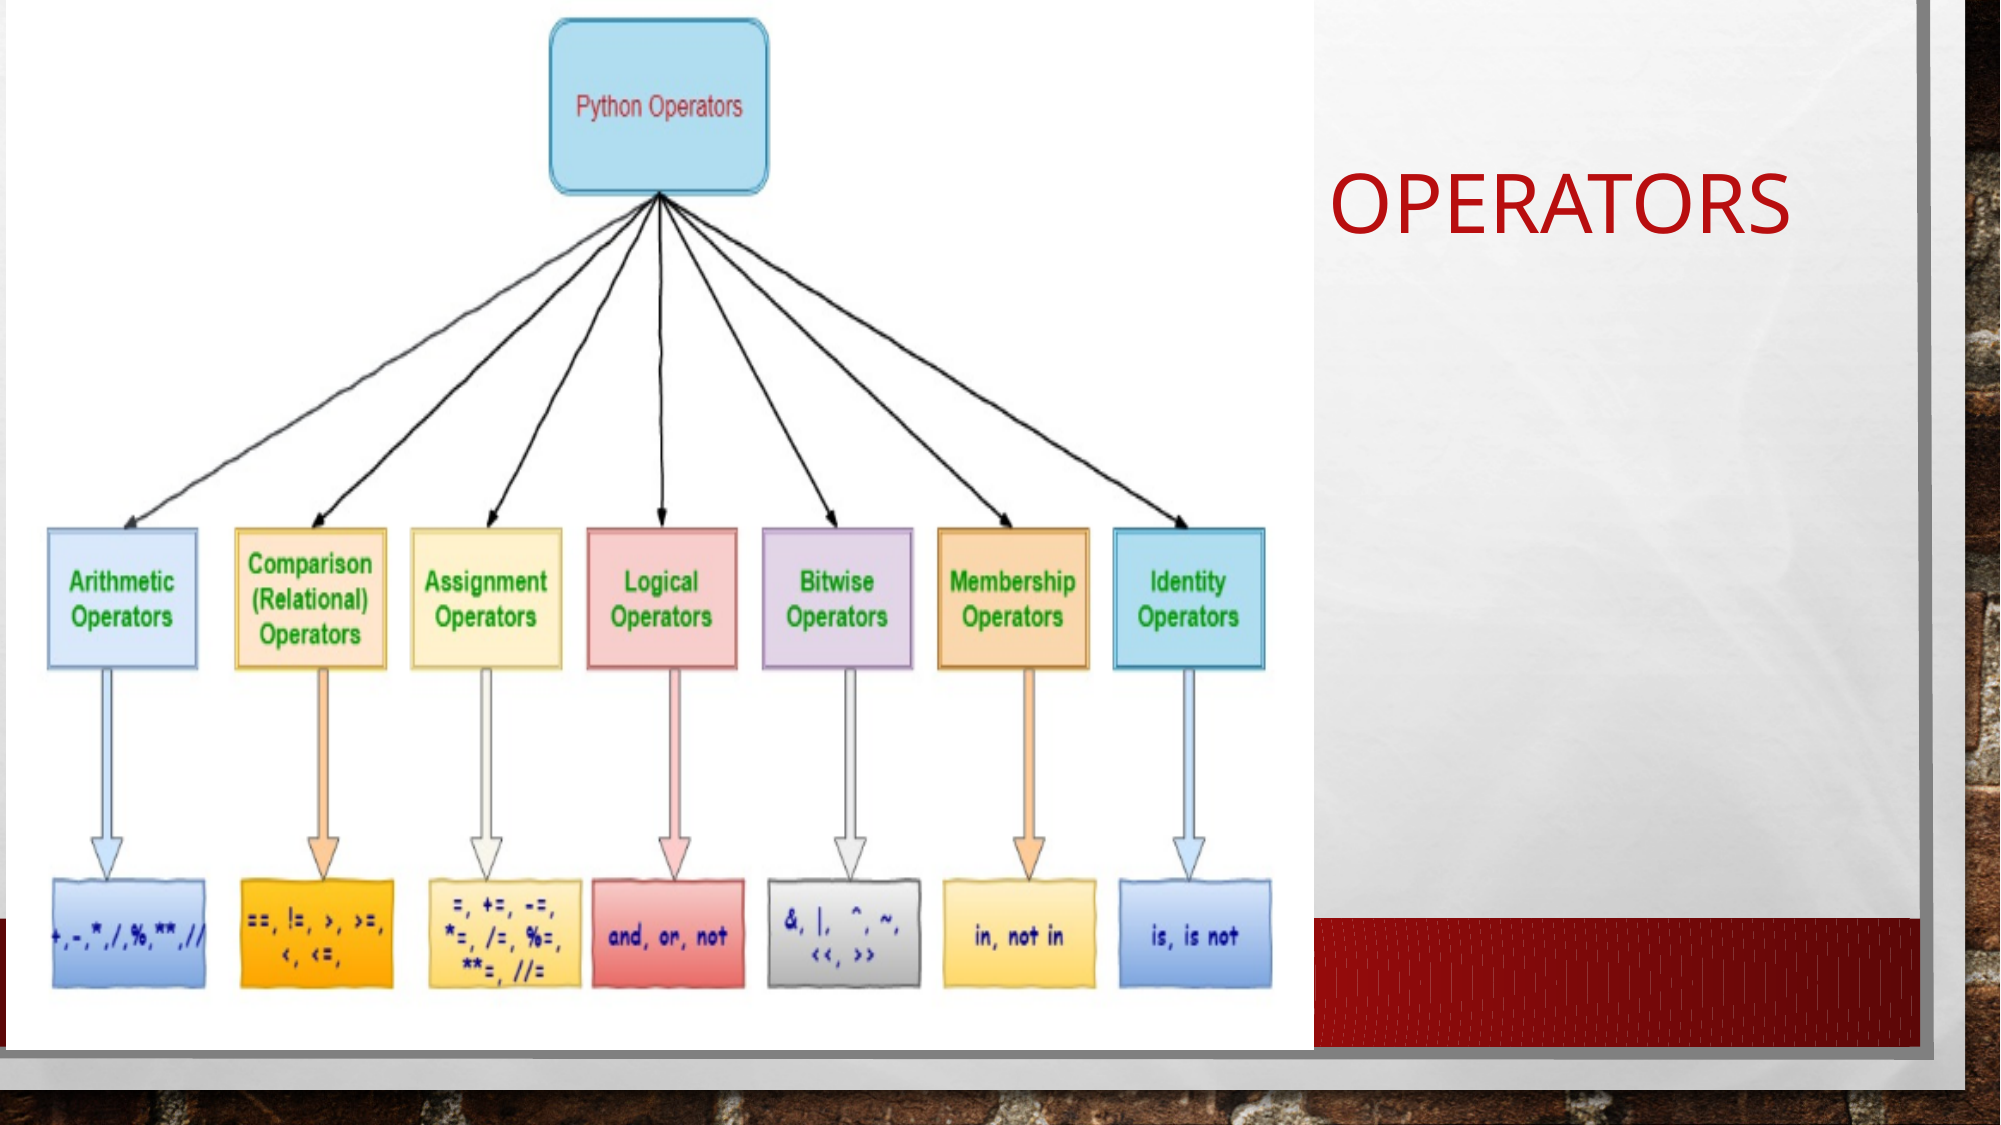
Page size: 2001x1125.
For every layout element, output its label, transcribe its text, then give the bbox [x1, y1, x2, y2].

picture [0, 0, 2000, 1125]
title OPERATORS [1314, 112, 1818, 302]
picture [5, 0, 1314, 1051]
